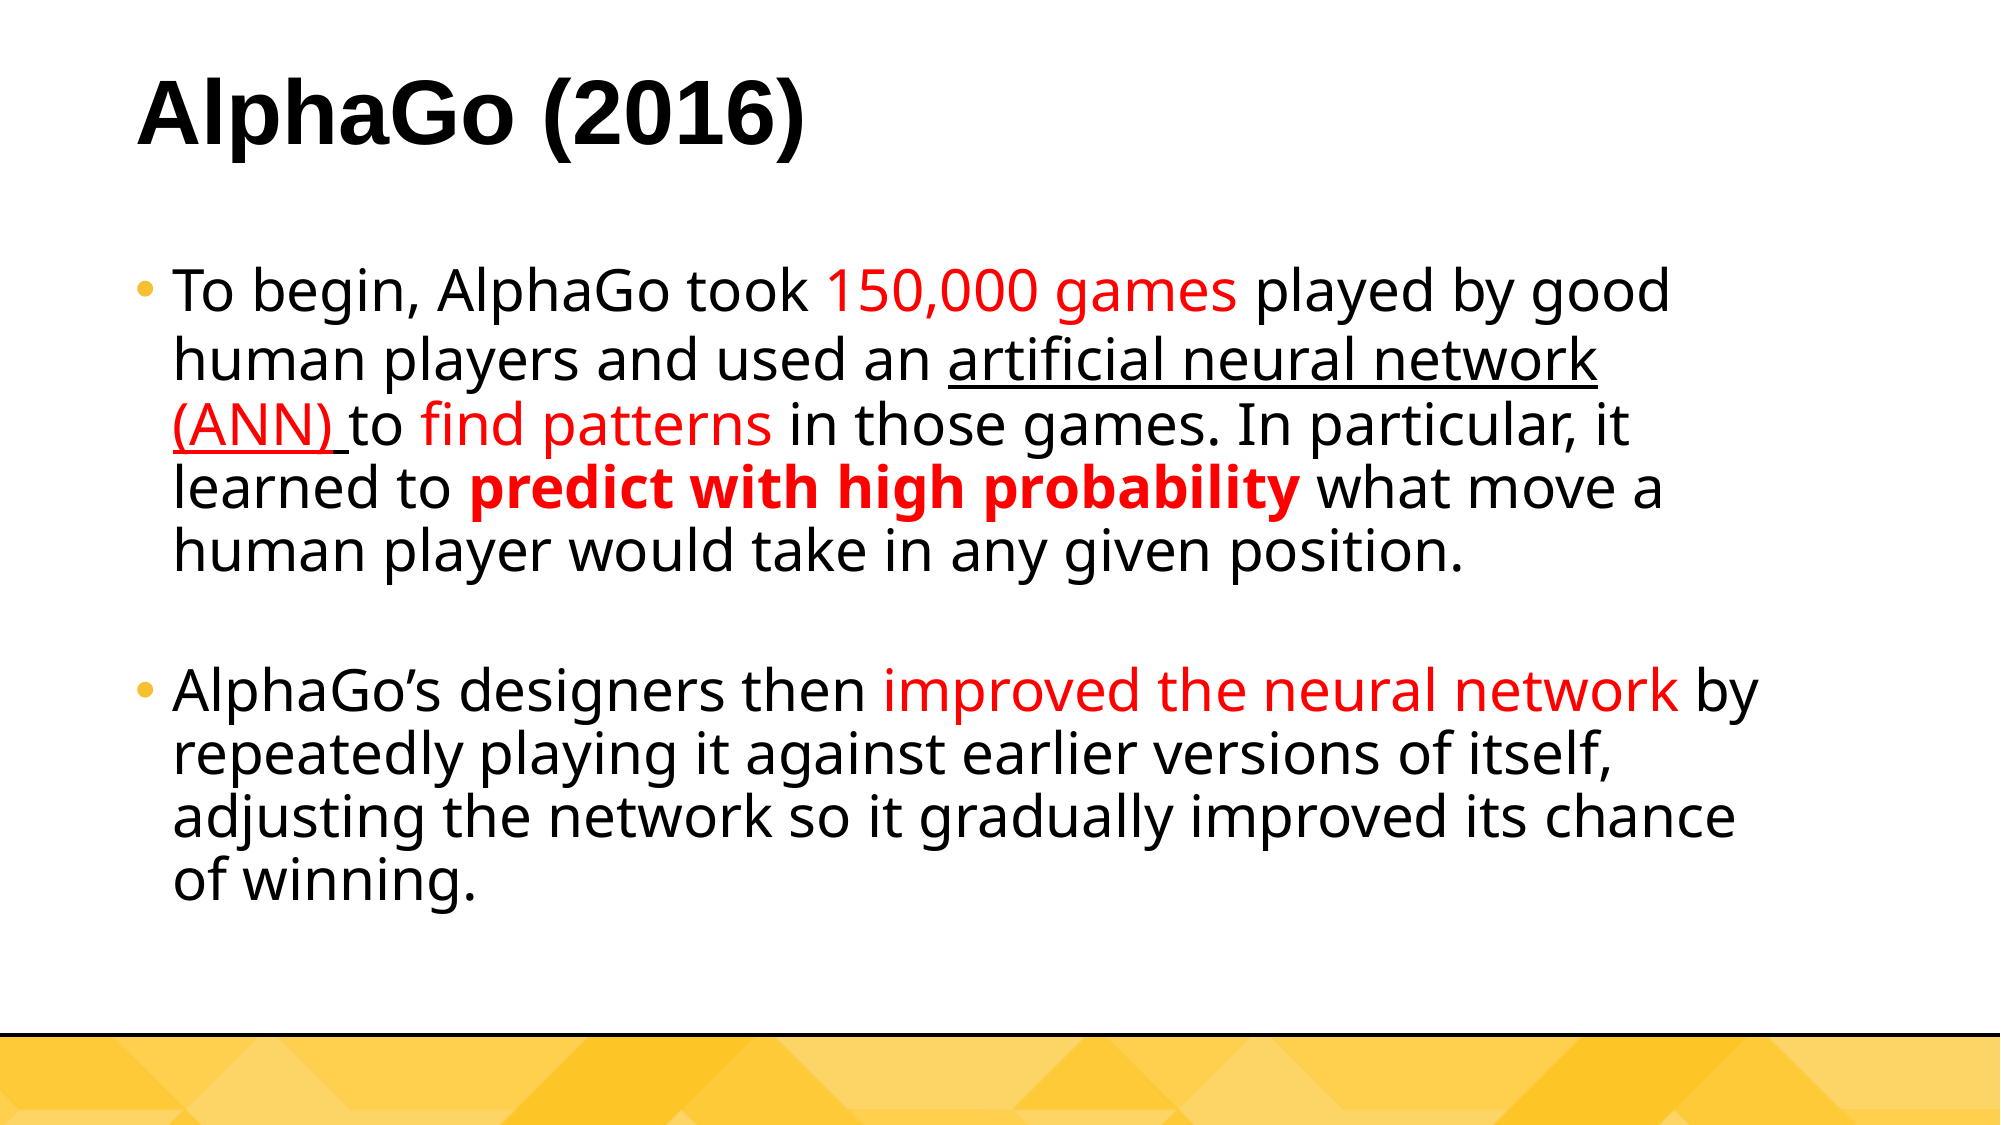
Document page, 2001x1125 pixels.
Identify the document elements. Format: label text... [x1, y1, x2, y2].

title AlphaGo (2016) [120, 58, 1846, 194]
list To begin, AlphaGo took 150,000 games played by good human players and used an artificial neural network (ANN) to find patterns in those games. In particular, it learned to predict with high probability what move a human player would take in any given position. AlphaGo’s designers then improved the neural network by repeatedly playing it against earlier versions of itself, adjusting the network so it gradually improved its chance of winning. [120, 253, 1819, 980]
